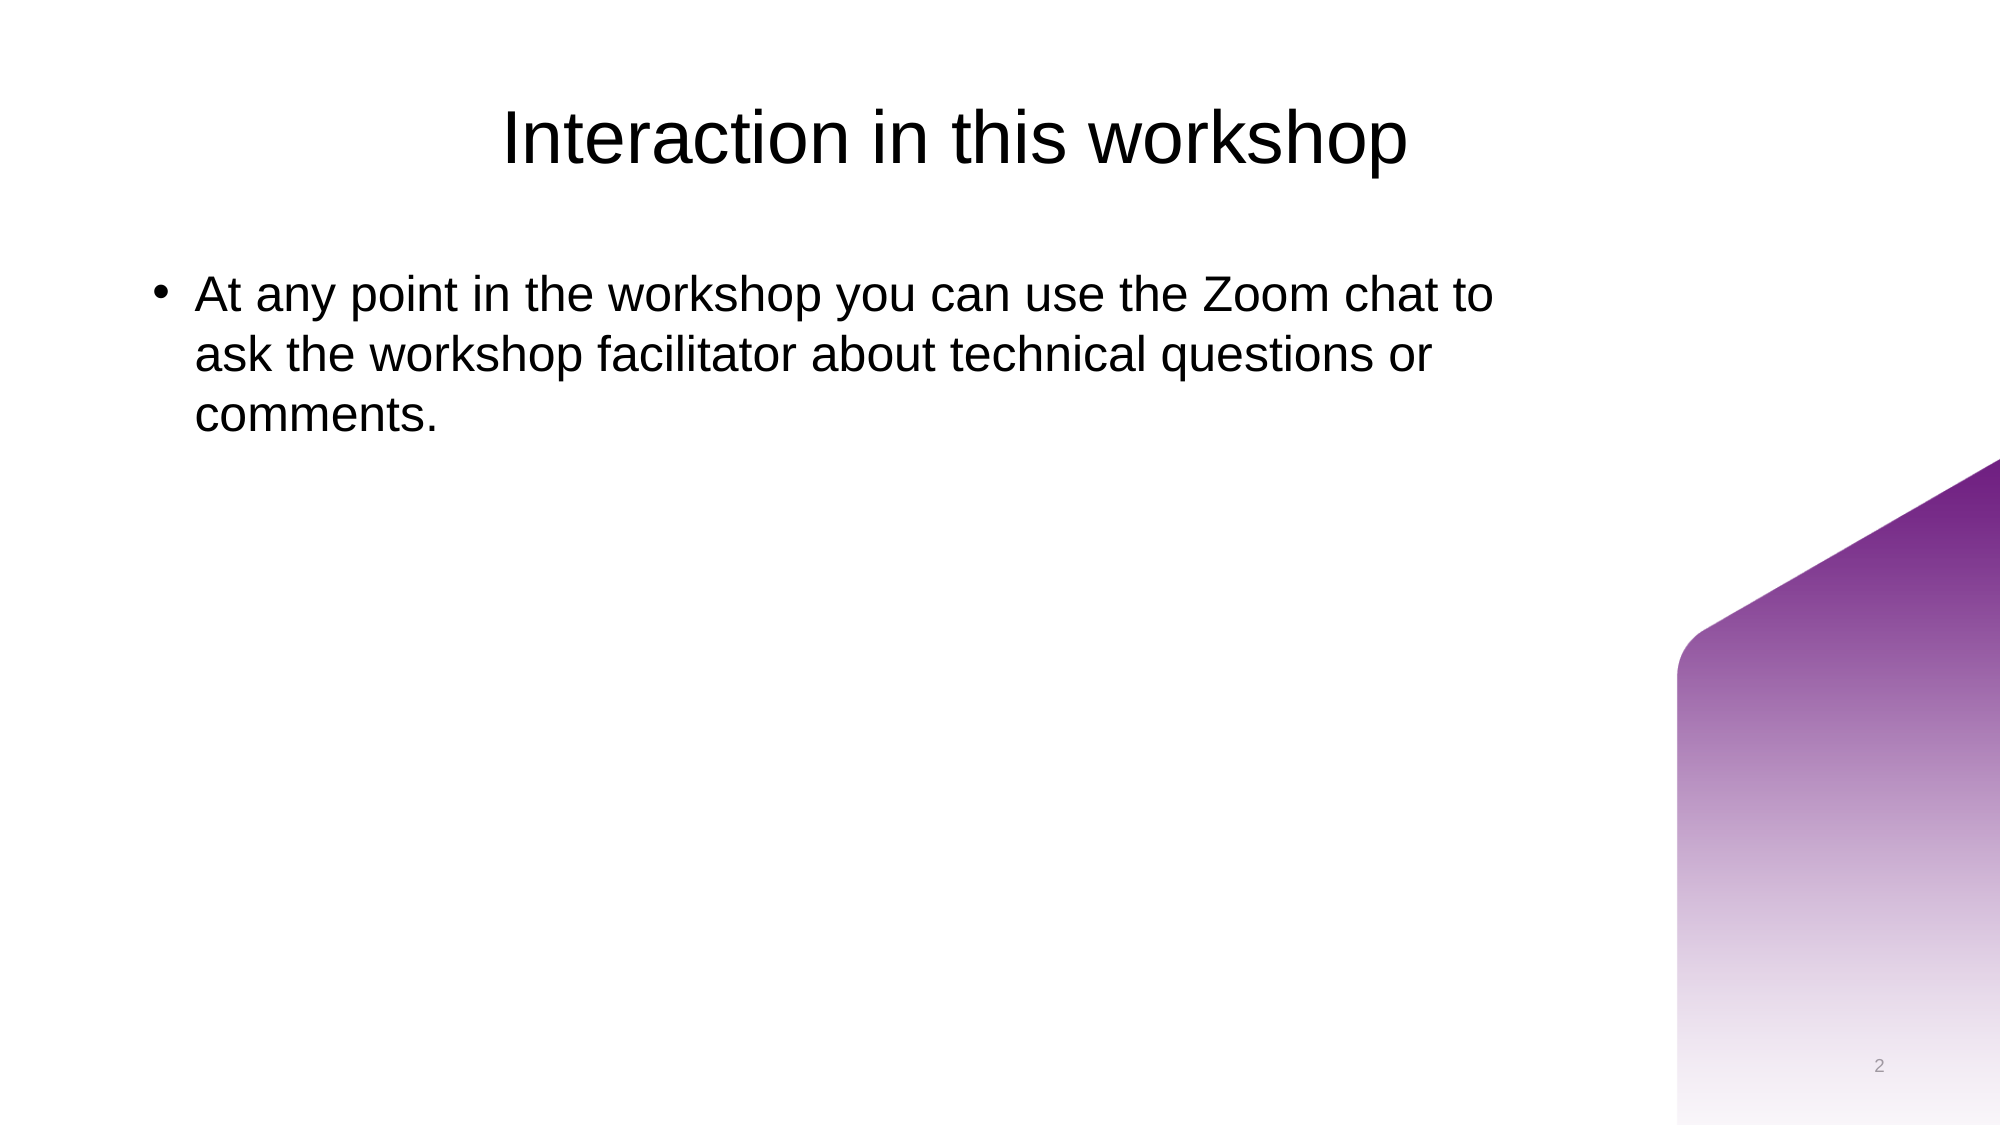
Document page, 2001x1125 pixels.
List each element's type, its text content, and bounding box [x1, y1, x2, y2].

picture [1166, 200, 2000, 1125]
title Interaction in this workshop [137, 88, 1775, 179]
slide_number 2 [1433, 1035, 1900, 1095]
list At any point in the workshop you can use the Zoom chat to ask the workshop facilitator about technical questions or comments. [137, 254, 1589, 921]
